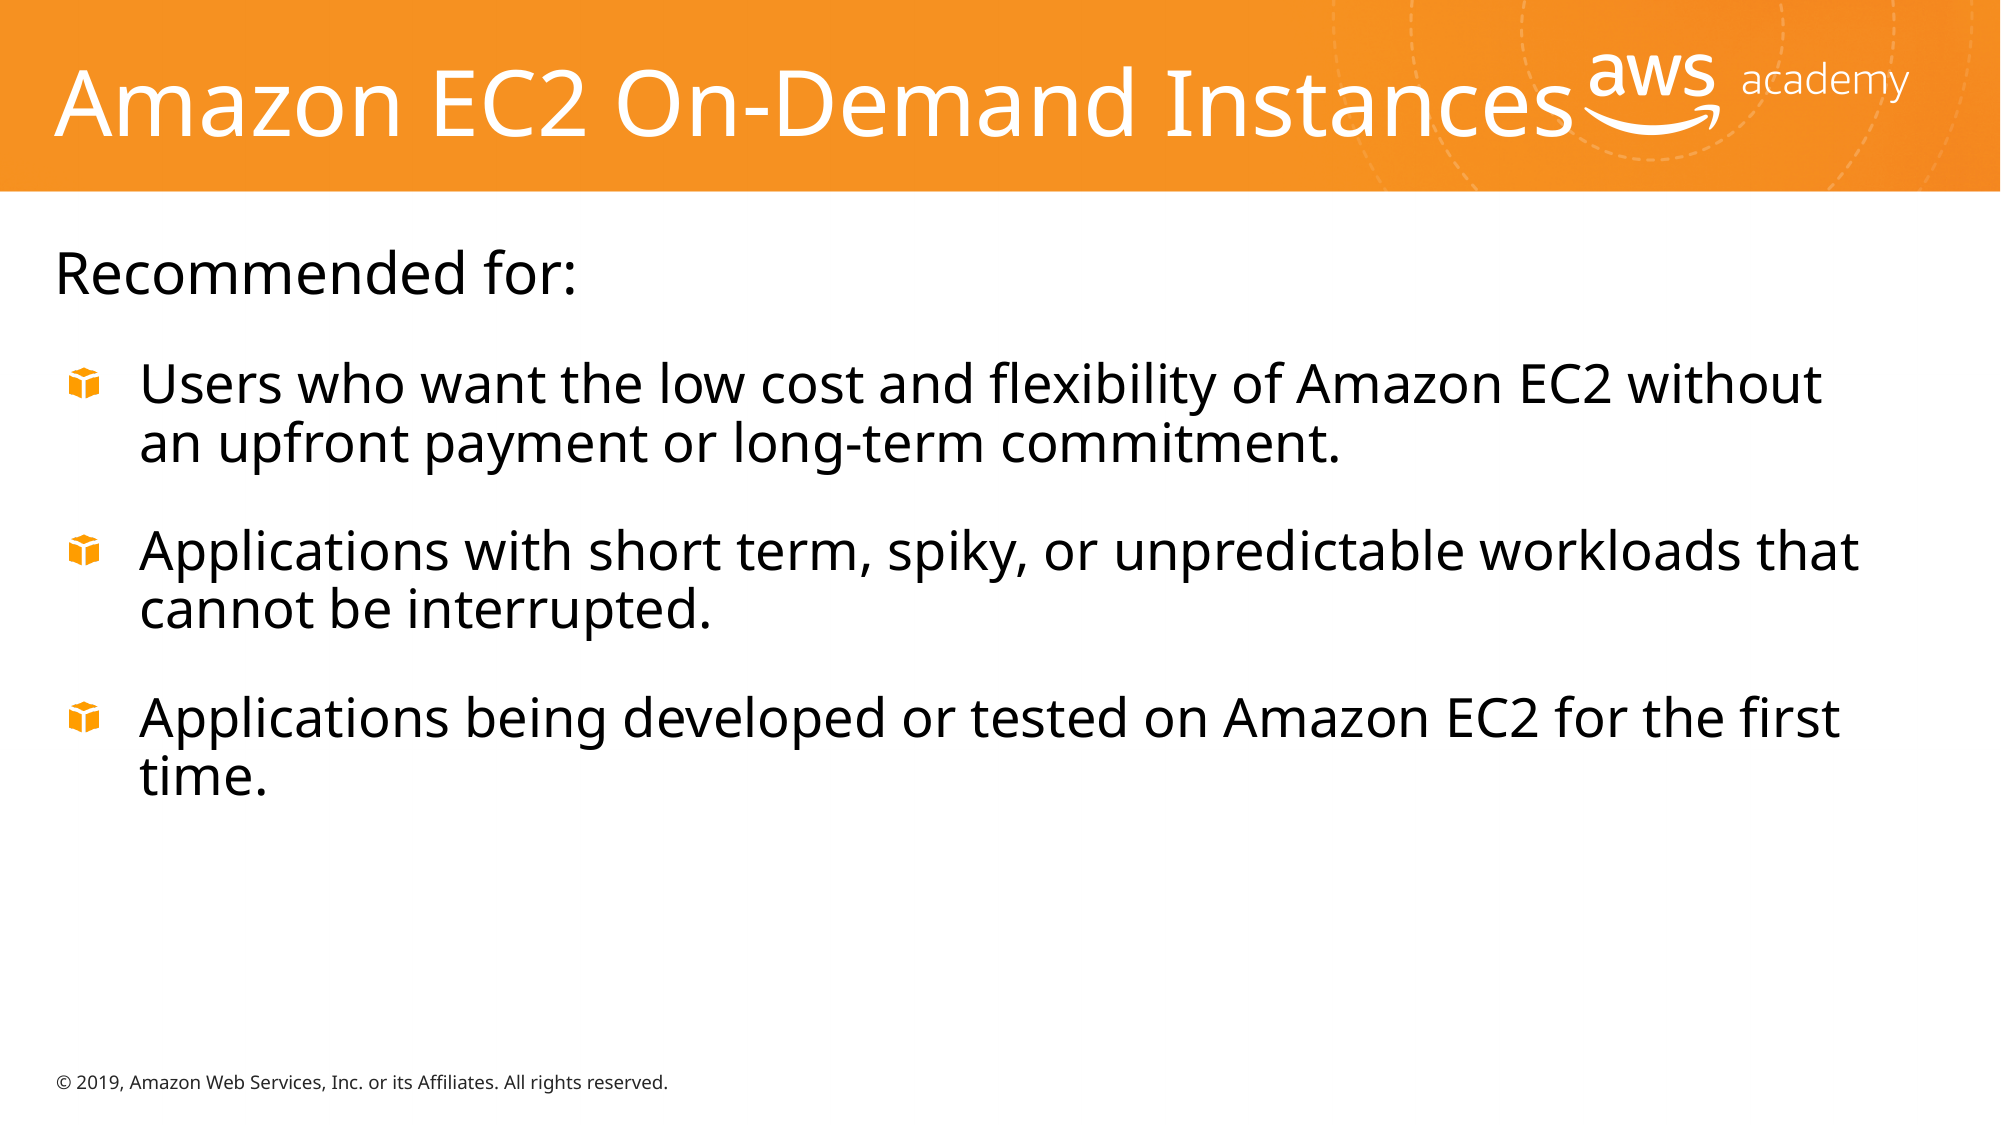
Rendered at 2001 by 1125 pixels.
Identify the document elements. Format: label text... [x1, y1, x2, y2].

picture [0, 0, 2001, 1125]
list Recommended for: Users who want the low cost and flexibility of Amazon EC2 without an upfront payment or long-term commitment. Applications with short term, spiky, or unpredictable workloads that cannot be interrupted. Applications being developed or tested on Amazon EC2 for the first time. [39, 236, 1902, 1043]
title Amazon EC2 On-Demand Instances [39, 43, 1863, 172]
